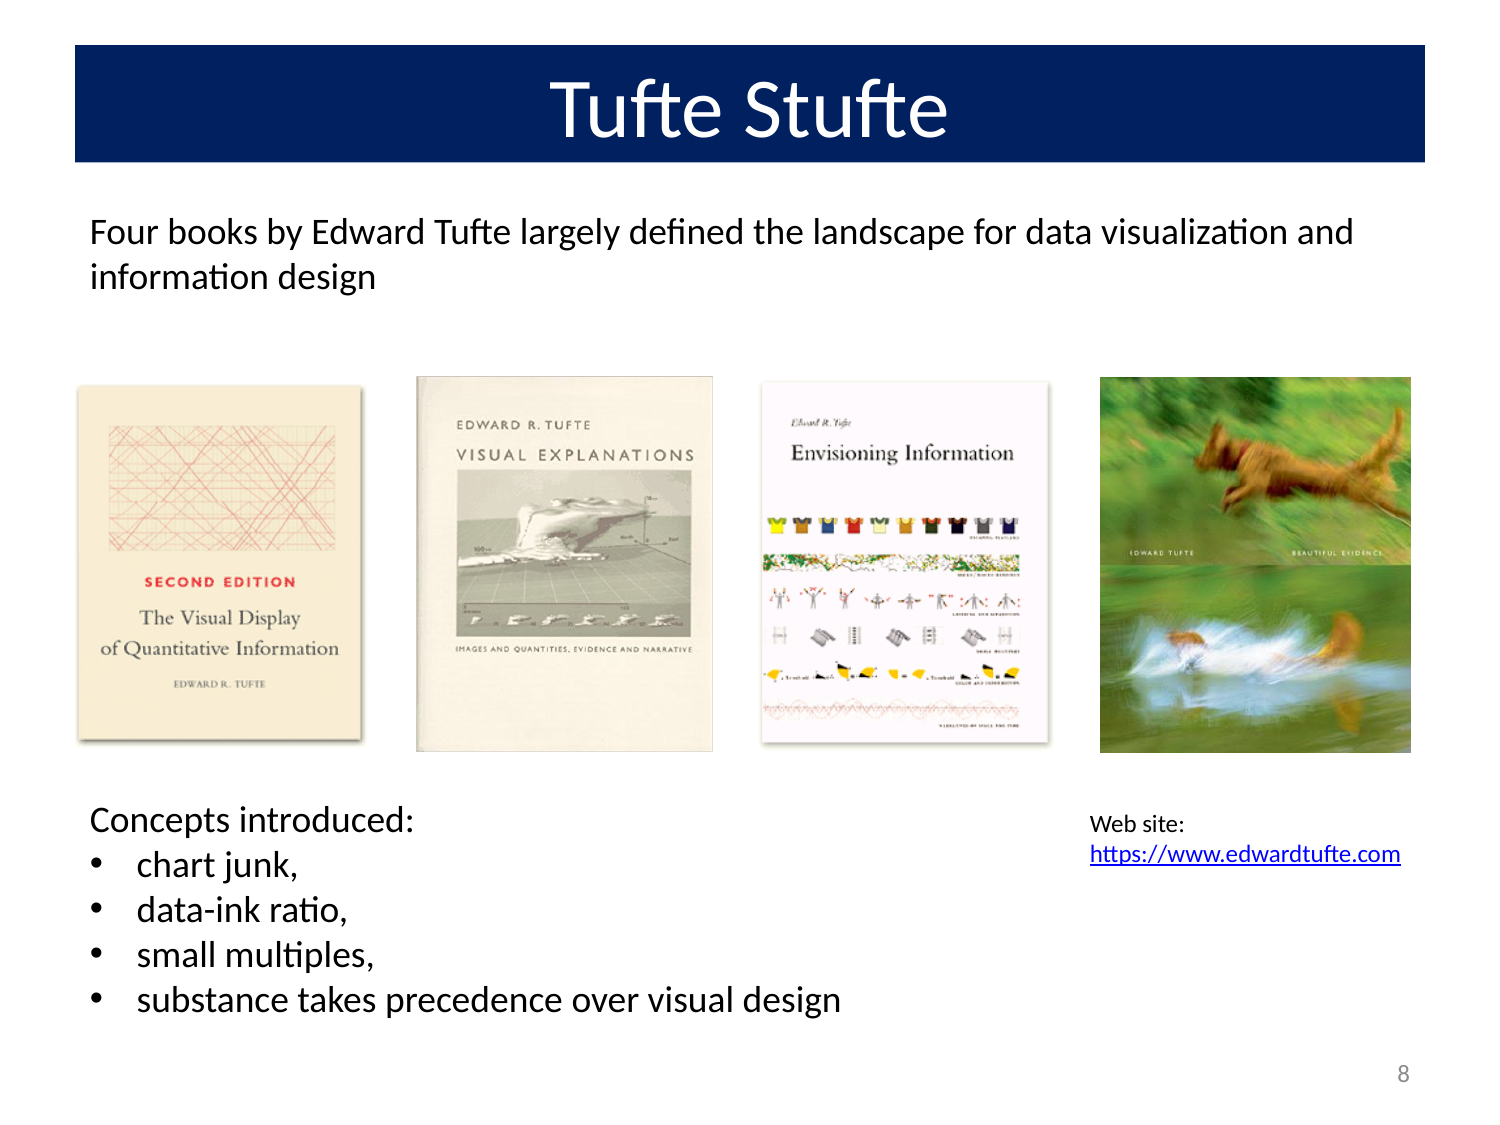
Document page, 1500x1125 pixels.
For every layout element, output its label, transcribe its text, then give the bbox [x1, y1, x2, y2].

picture [756, 377, 1056, 753]
text_box Web site: https://www.edwardtufte.com [1074, 799, 1425, 875]
slide_number 8 [1074, 1042, 1425, 1103]
text_box Four books by Edward Tufte largely defined the landscape for data visualization and information design [74, 199, 1425, 305]
text_box Concepts introduced: chart junk, data-ink ratio, small multiples, substance takes precedence over visual design [74, 787, 888, 1028]
picture [416, 376, 713, 752]
picture [1099, 377, 1411, 753]
picture [74, 374, 372, 751]
title Tufte Stufte [75, 45, 1425, 163]
